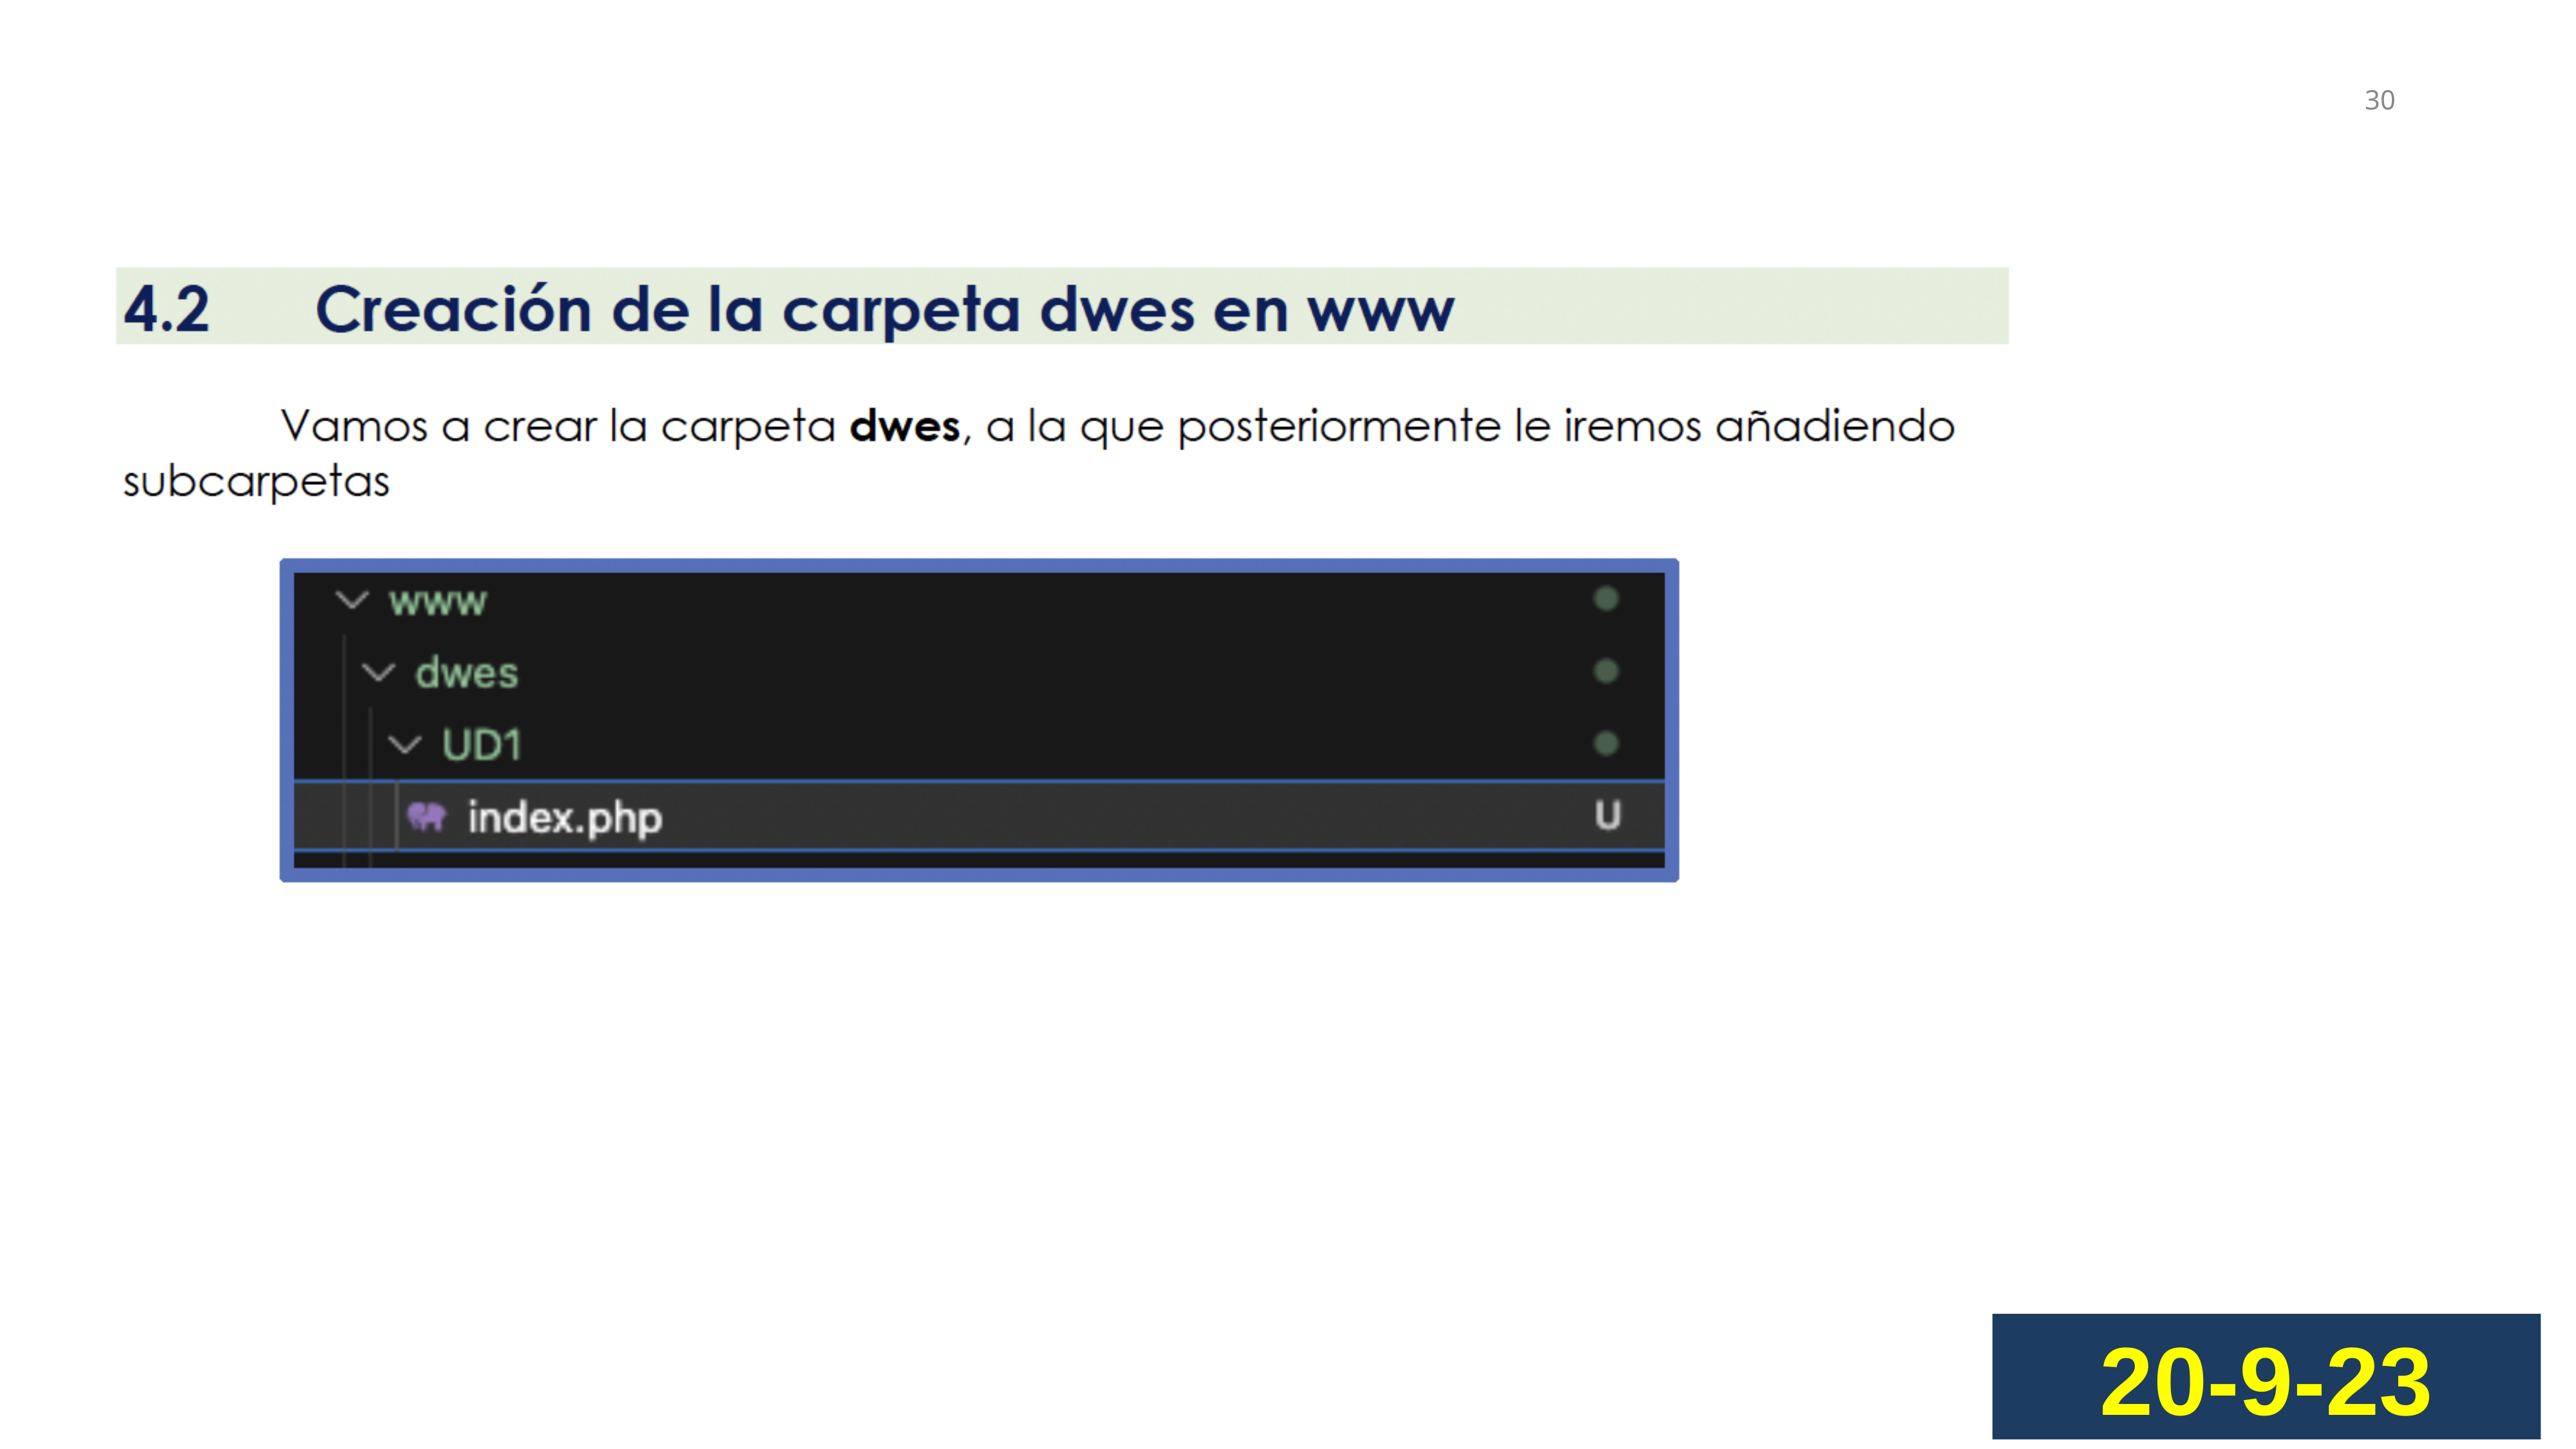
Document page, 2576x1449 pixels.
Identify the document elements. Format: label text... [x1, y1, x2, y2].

text_box 20-9-23 [1992, 1314, 2541, 1440]
slide_number 30 [2212, 68, 2405, 135]
picture [75, 256, 2050, 919]
